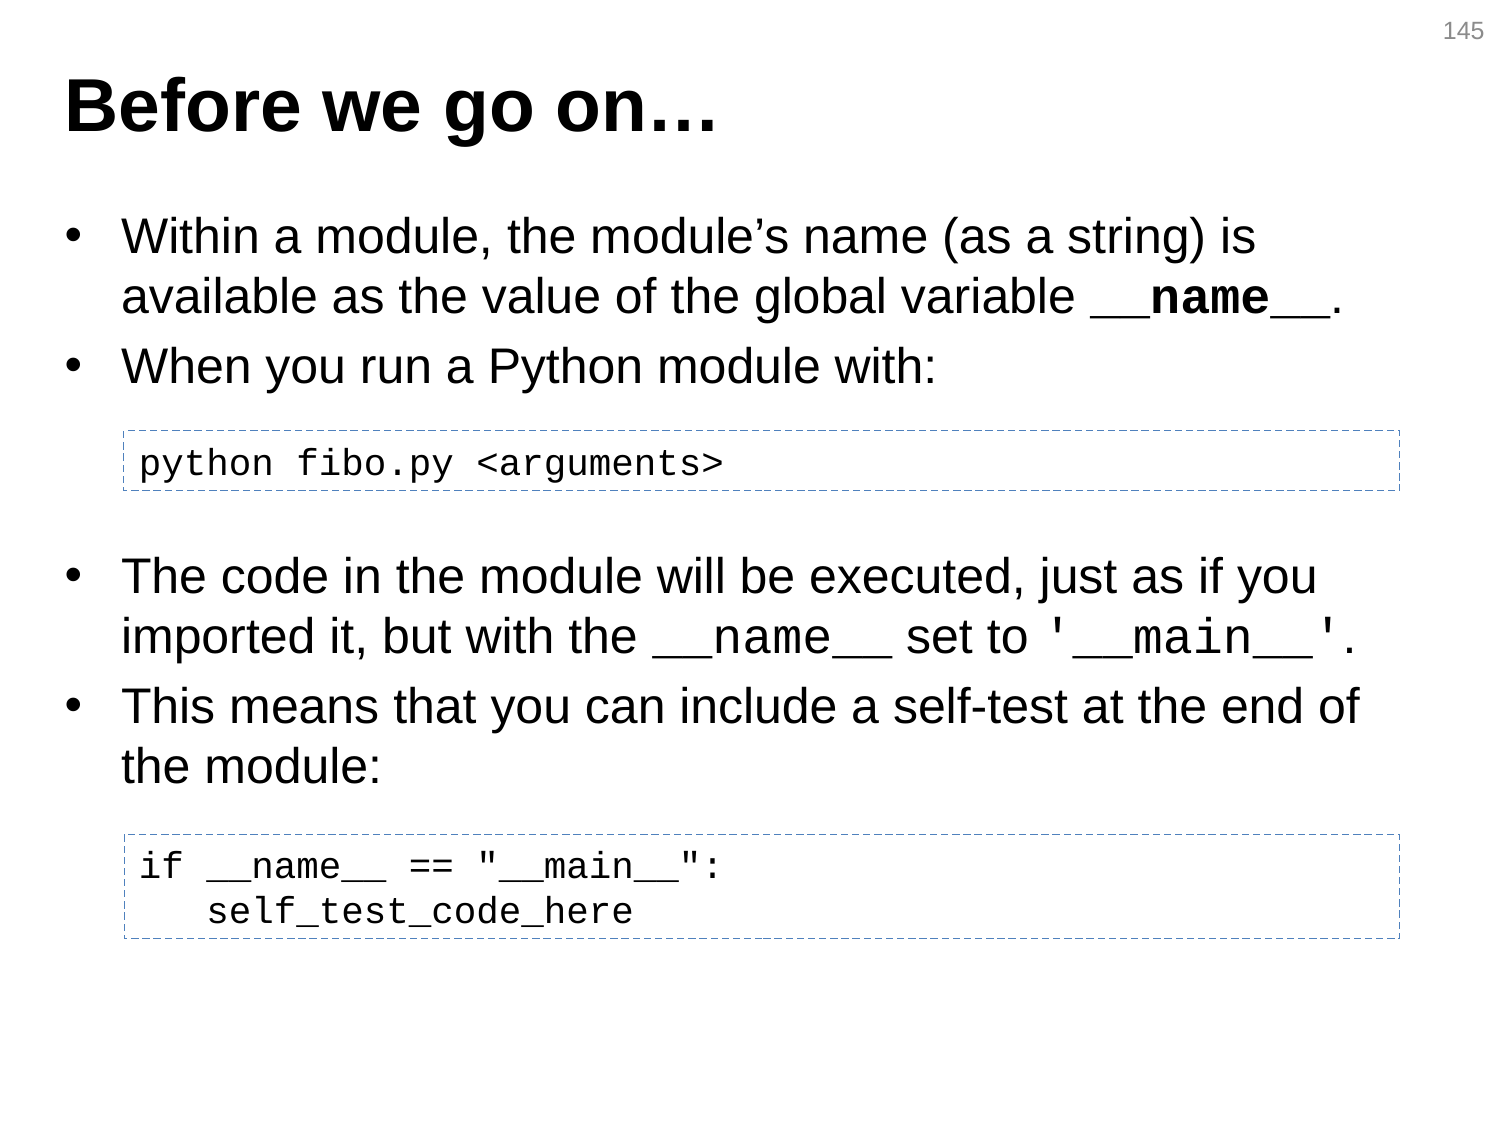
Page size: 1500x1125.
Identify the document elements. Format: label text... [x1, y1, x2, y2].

slide_number 145 [1149, 0, 1500, 60]
list Within a module, the module’s name (as a string) is available as the value of the global variable __name__. When you run a Python module with: The code in the module will be executed, just as if you imported it, but with the __name__ set to '__main__'. This means that you can include a self-test at the end of the module: [49, 196, 1400, 939]
title Before we go on… [49, 7, 1400, 195]
text_box python fibo.py <arguments> [123, 430, 1400, 491]
text_box if __name__ == "__main__": self_test_code_here [124, 834, 1400, 939]
